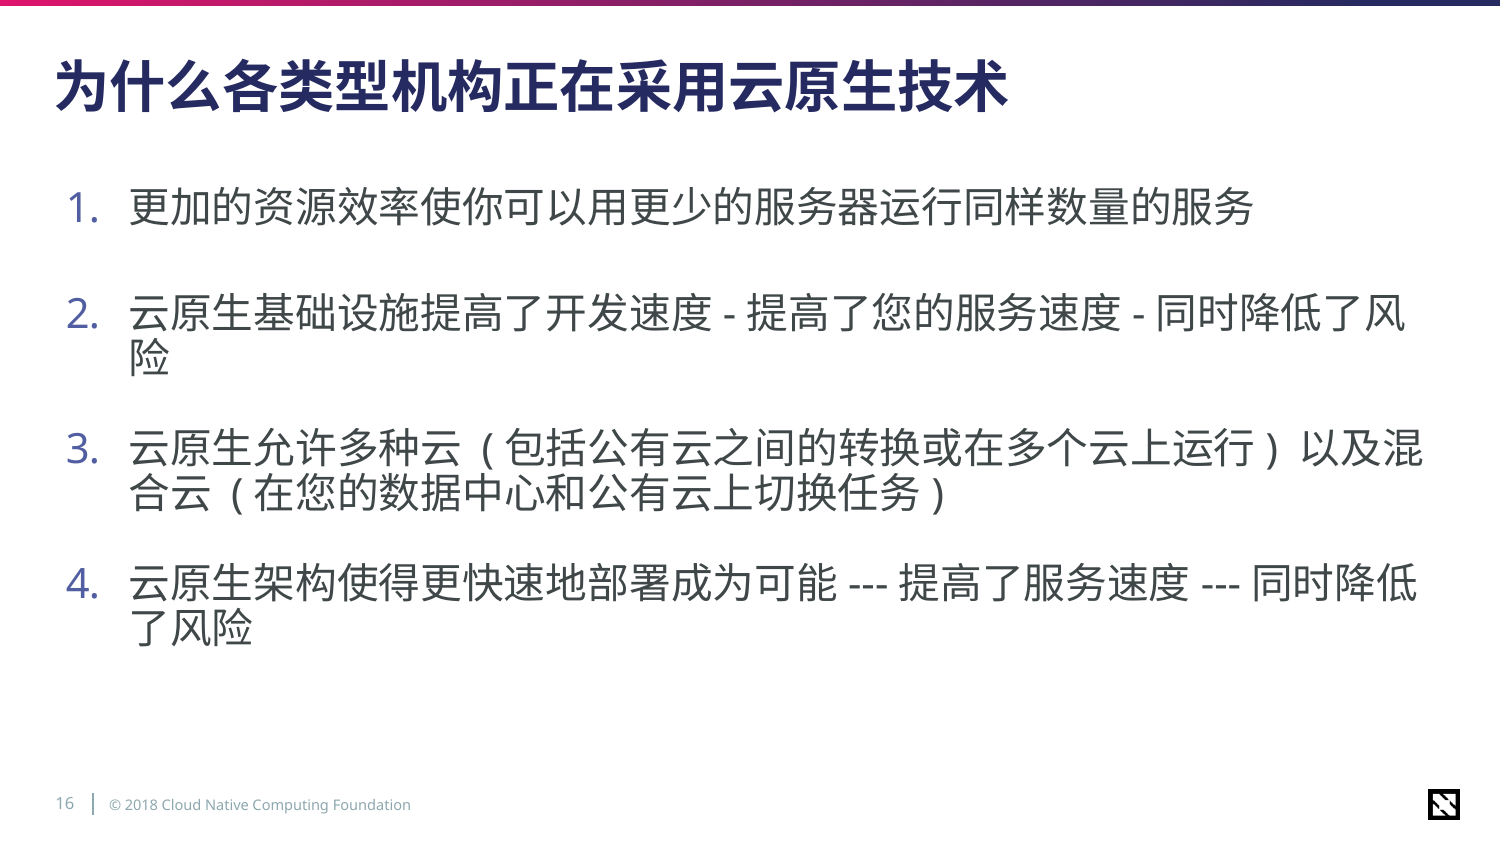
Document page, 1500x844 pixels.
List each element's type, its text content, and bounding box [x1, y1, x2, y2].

picture [1428, 789, 1460, 820]
title 为什么各类型机构正在采用云原生技术 [42, 52, 1458, 126]
list 更加的资源效率使你可以用更少的服务器运行同样数量的服务 云原生基础设施提高了开发速度-提高了您的服务速度-同时降低了风险 云原生允许多种云 (包括公有云之间的转换或在多个云上运行) 以及混合云 (在您的数据中心和公有云上切换任务) 云原生架构使得更快速地部署成为可能---提高了服务速度---同时降低了风险 [42, 174, 1458, 768]
